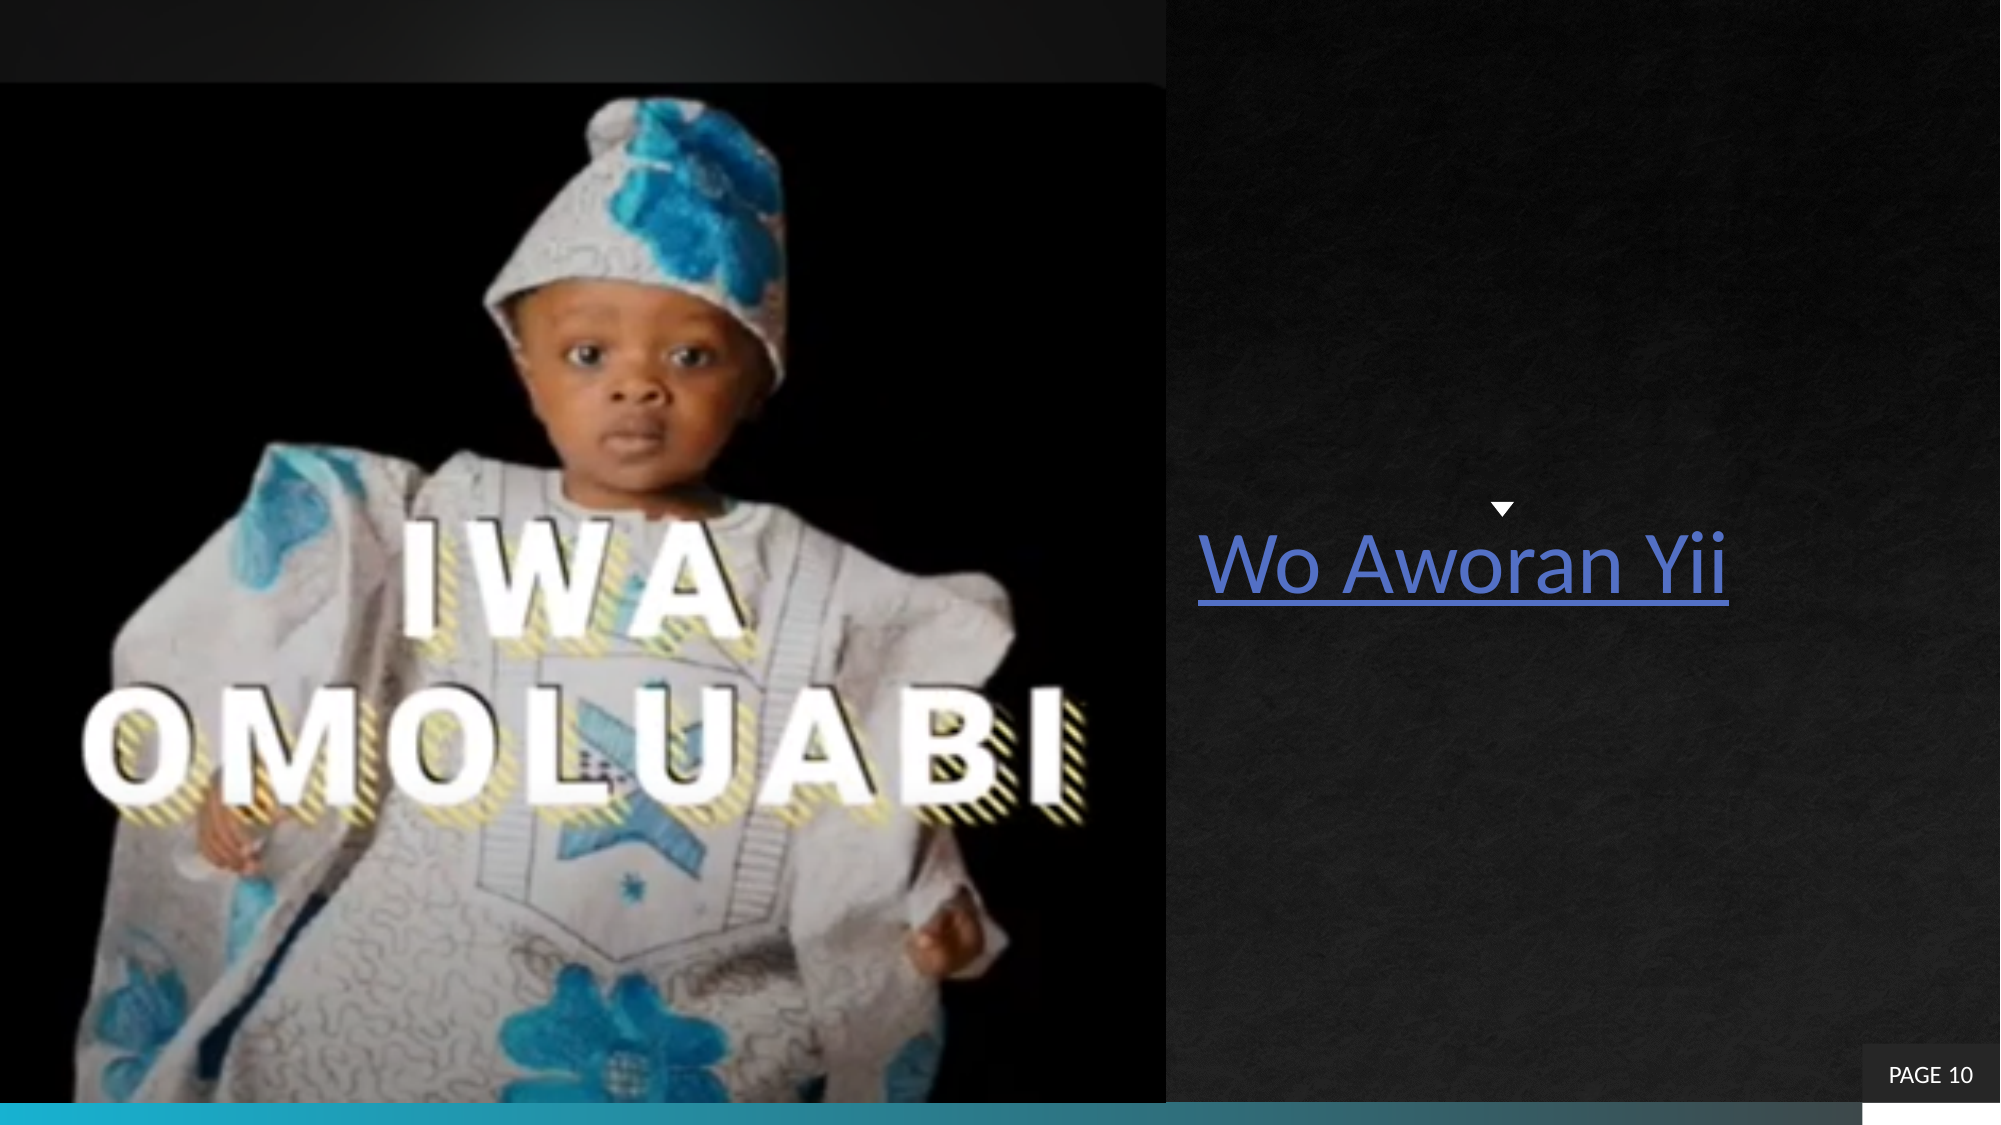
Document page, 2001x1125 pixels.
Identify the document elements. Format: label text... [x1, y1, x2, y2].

slide_number PAGE 10 [1862, 1043, 2000, 1103]
text_box [1488, 500, 1517, 519]
picture [0, 0, 2000, 1103]
list Wo Aworan Yii [1180, 468, 1863, 662]
